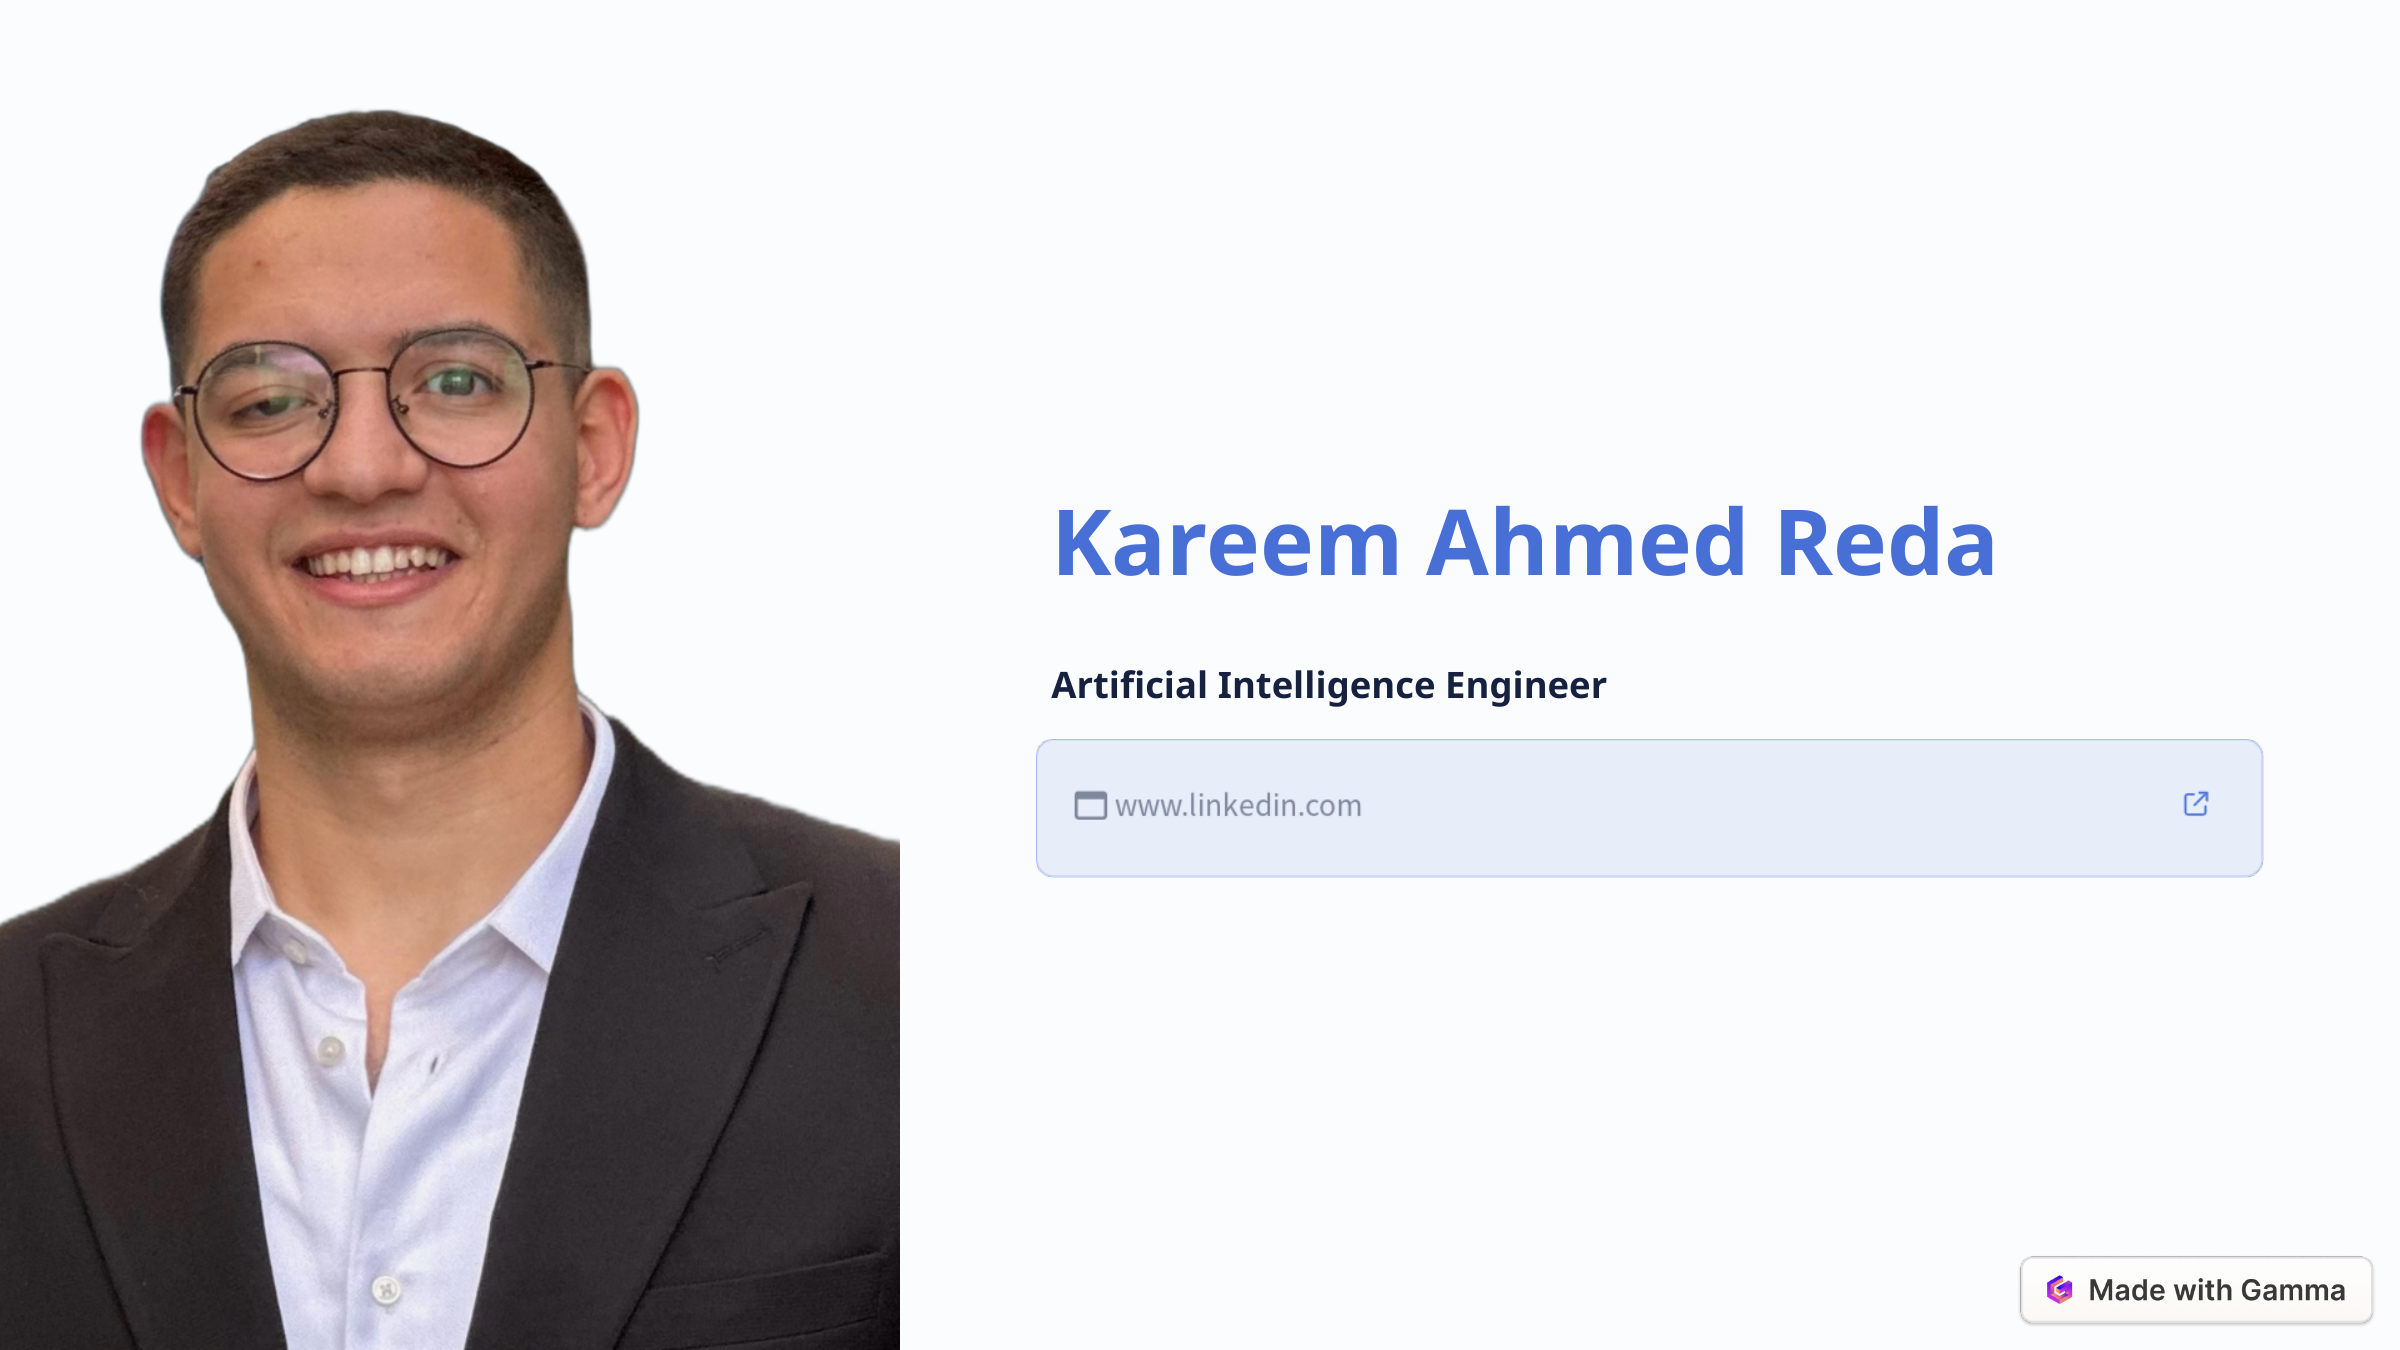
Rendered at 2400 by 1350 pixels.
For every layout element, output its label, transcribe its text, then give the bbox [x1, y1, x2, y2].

picture [1036, 739, 2264, 879]
picture [2008, 1244, 2385, 1335]
text_box Artificial Intelligence Engineer [1036, 640, 2264, 699]
text_box Kareem Ahmed Reda [1036, 472, 1947, 586]
picture [0, 0, 900, 1350]
text_box [900, 0, 2400, 1350]
